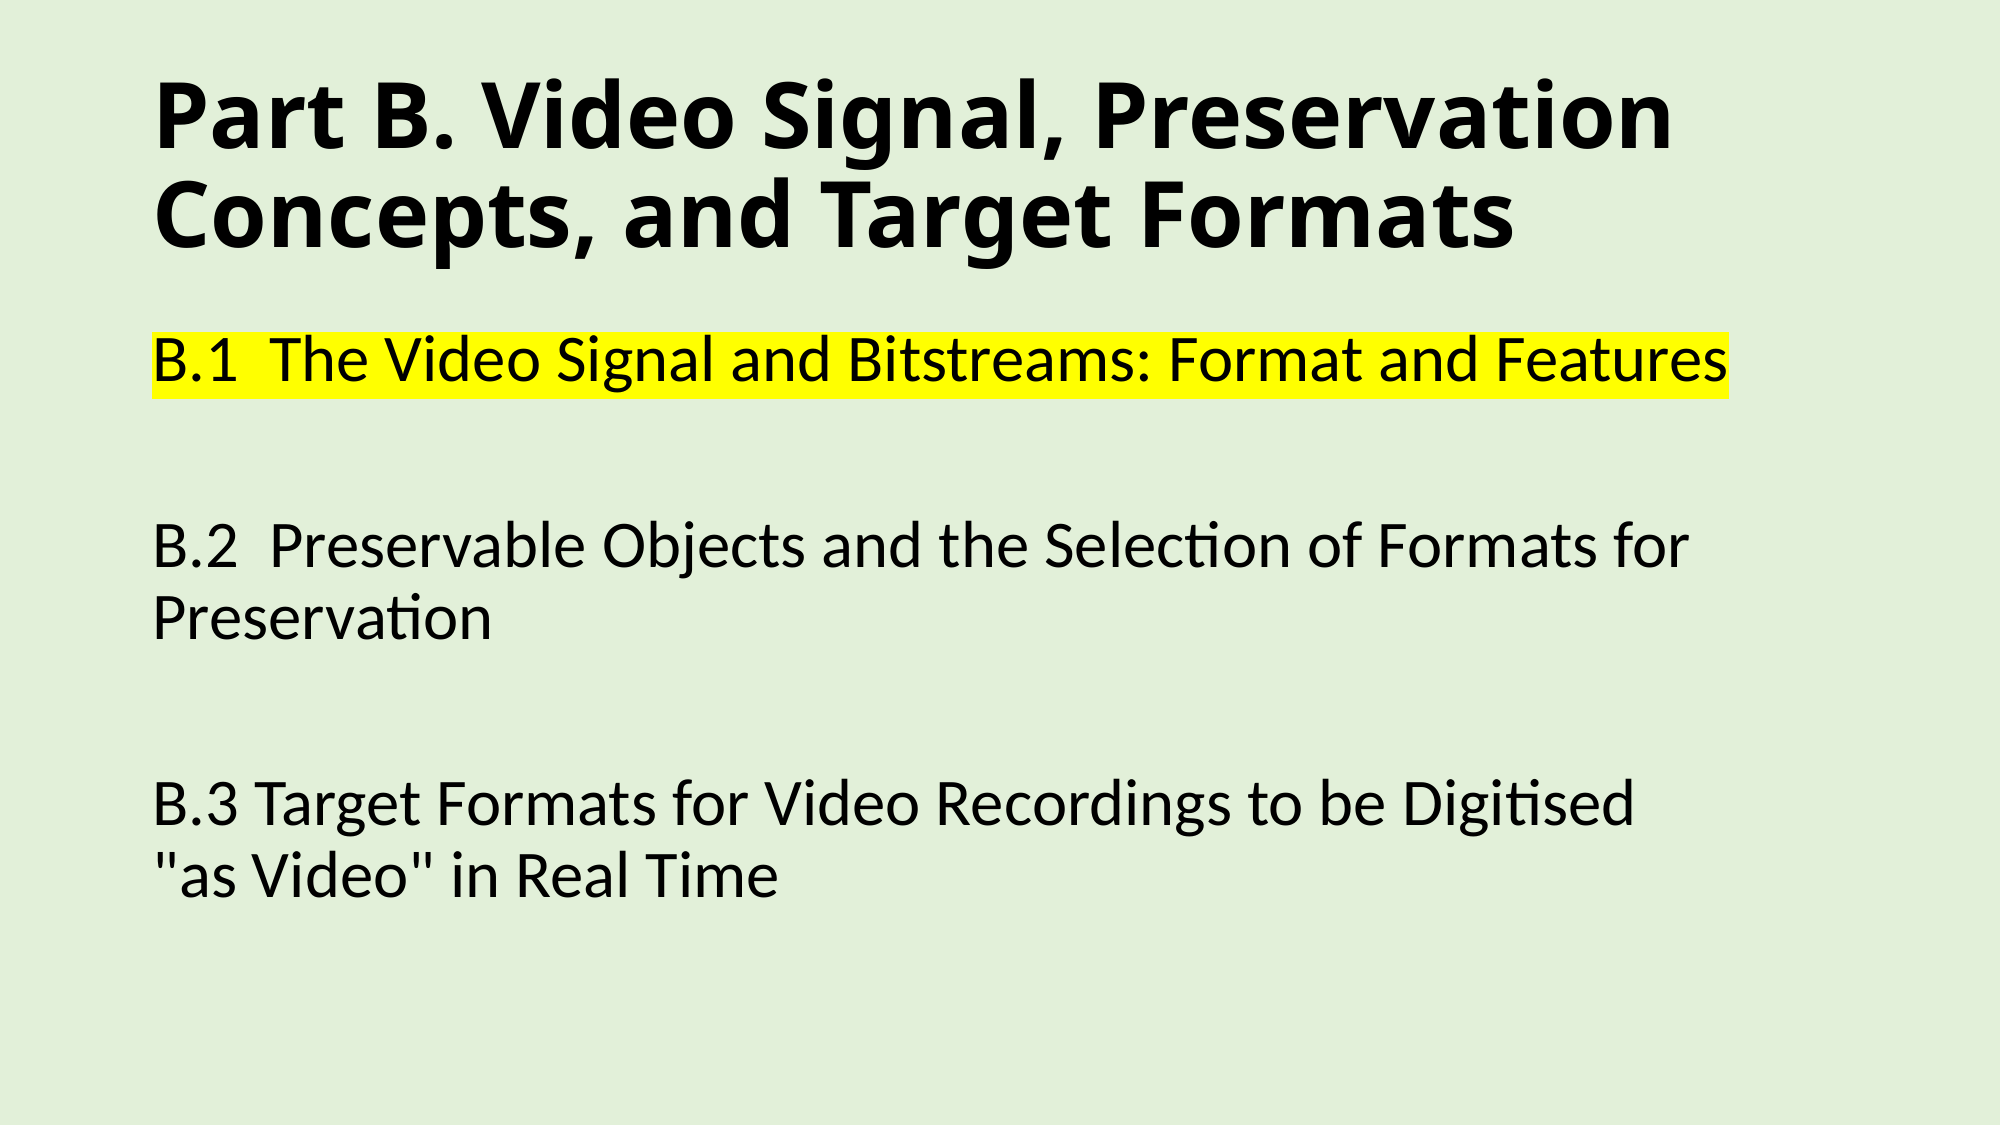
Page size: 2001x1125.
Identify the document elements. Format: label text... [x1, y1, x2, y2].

title Part B. Video Signal, Preservation Concepts, and Target Formats [137, 59, 1863, 278]
list B.1 The Video Signal and Bitstreams: Format and Features B.2 Preservable Objects and the Selection of Formats for Preservation B.3 Target Formats for Video Recordings to be Digitised "as Video" in Real Time [137, 316, 1863, 978]
